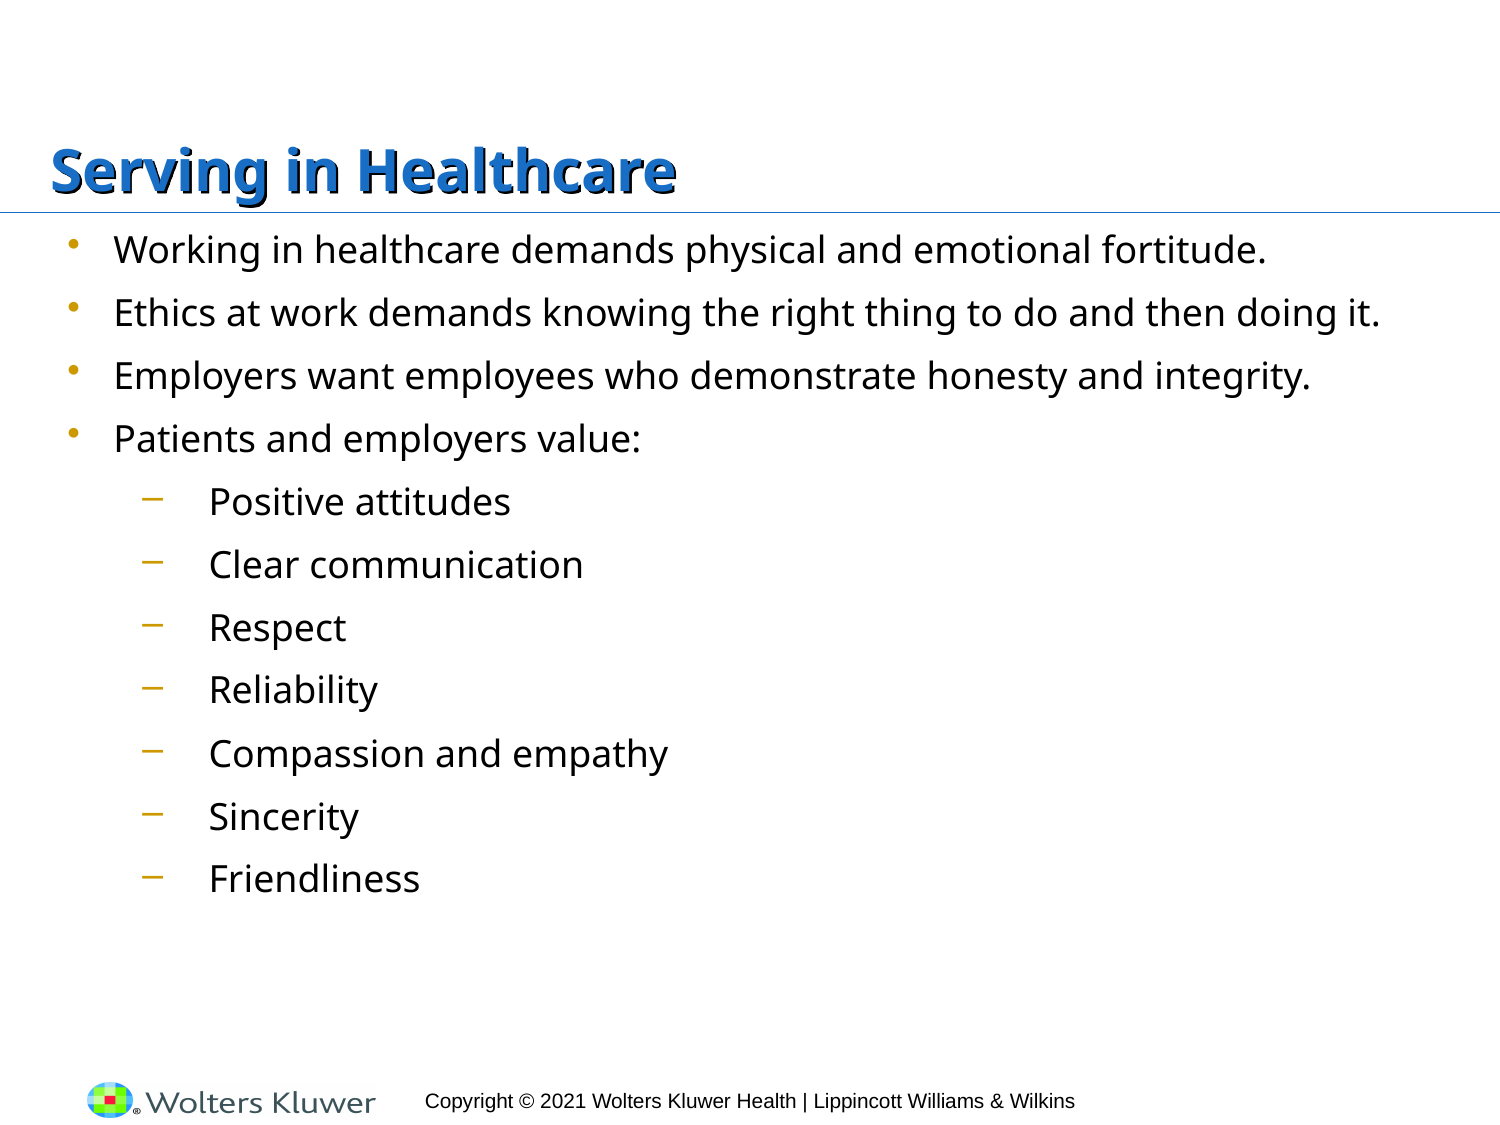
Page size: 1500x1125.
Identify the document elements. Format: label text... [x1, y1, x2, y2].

list Working in healthcare demands physical and emotional fortitude. Ethics at work demands knowing the right thing to do and then doing it. Employers want employees who demonstrate honesty and integrity. Patients and employers value: Positive attitudes Clear communication Respect Reliability Compassion and empathy Sincerity Friendliness [51, 223, 1466, 1005]
picture [87, 1082, 376, 1118]
title Serving in Healthcare [50, 139, 1468, 204]
